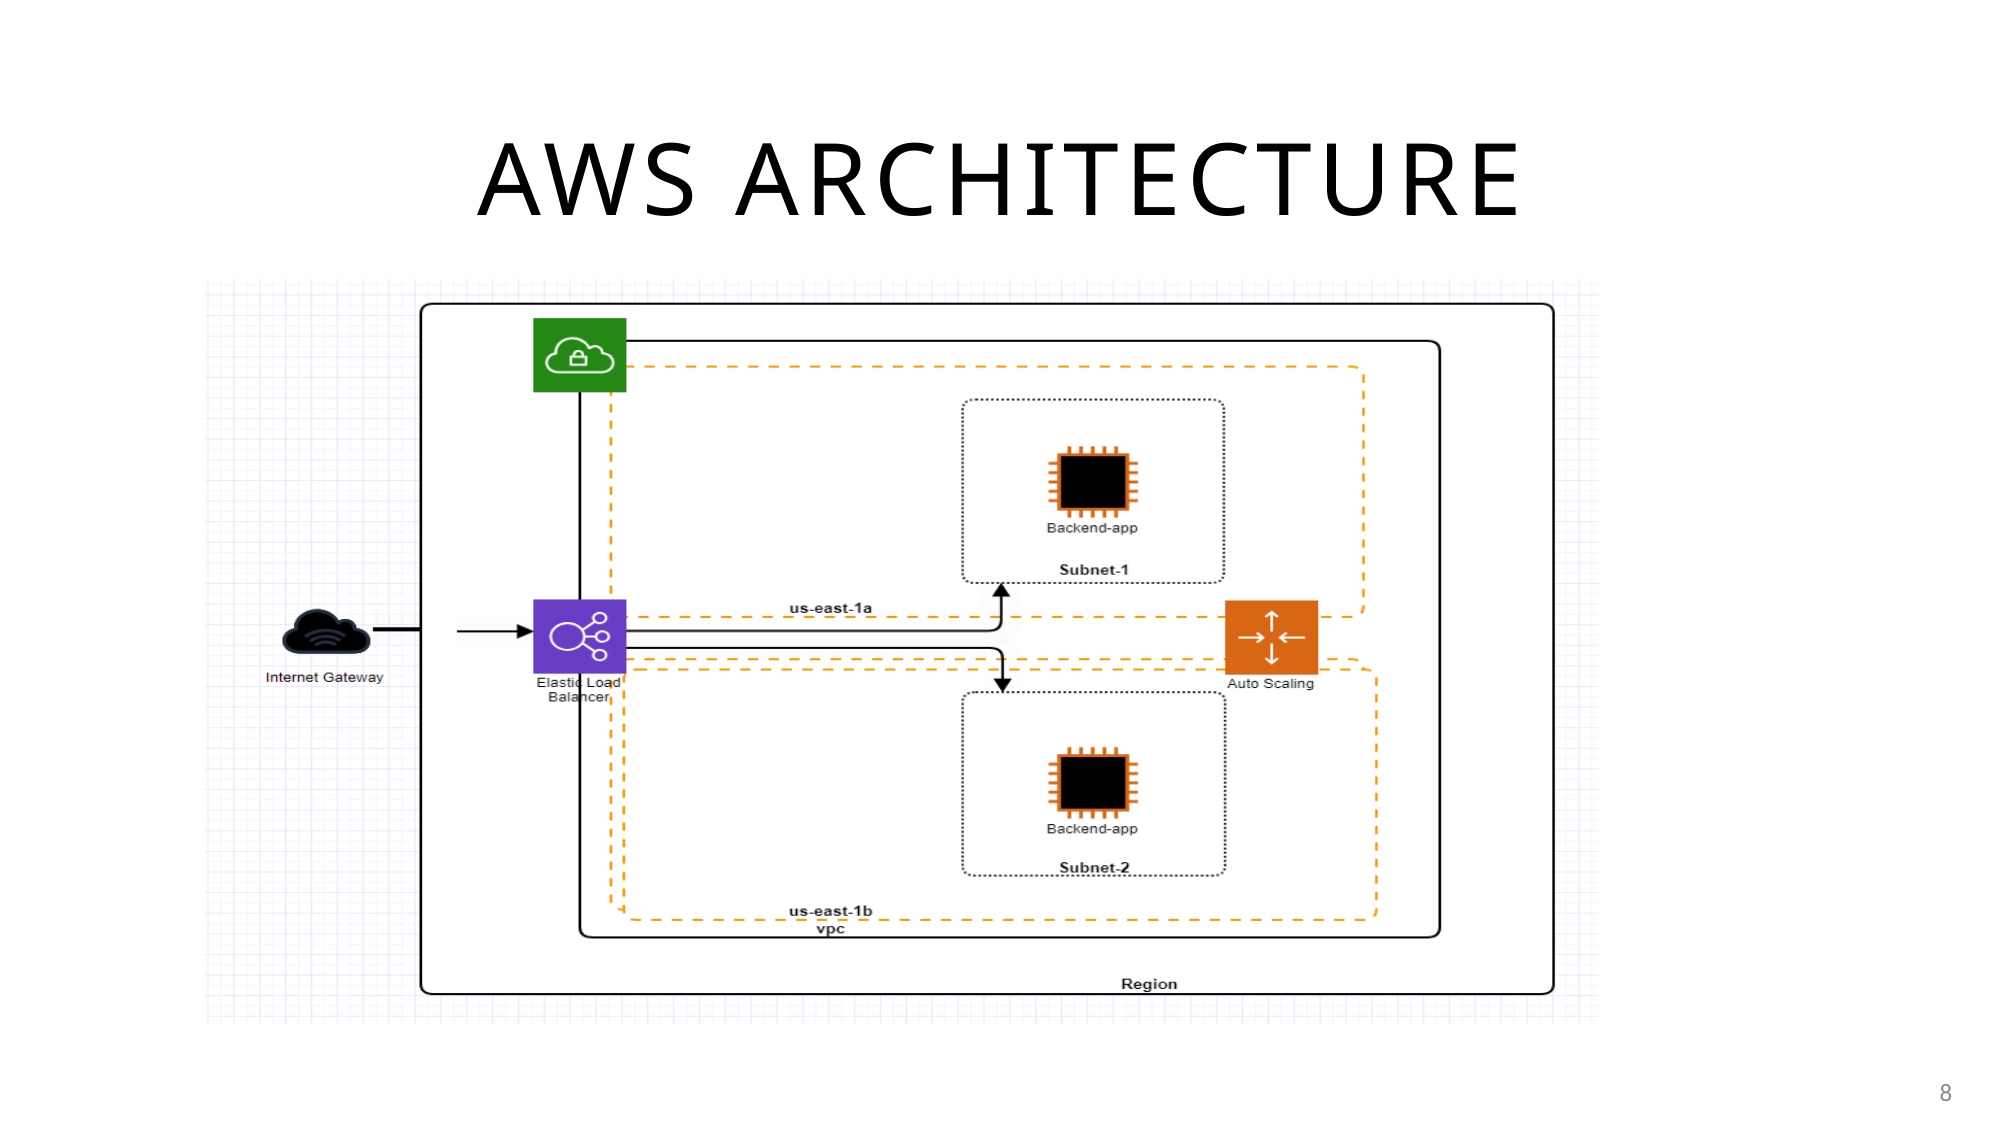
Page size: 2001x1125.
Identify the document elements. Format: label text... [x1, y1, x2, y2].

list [205, 279, 1599, 1024]
title AWS Architecture [97, 4, 1903, 243]
slide_number 8 [1894, 1061, 1968, 1121]
